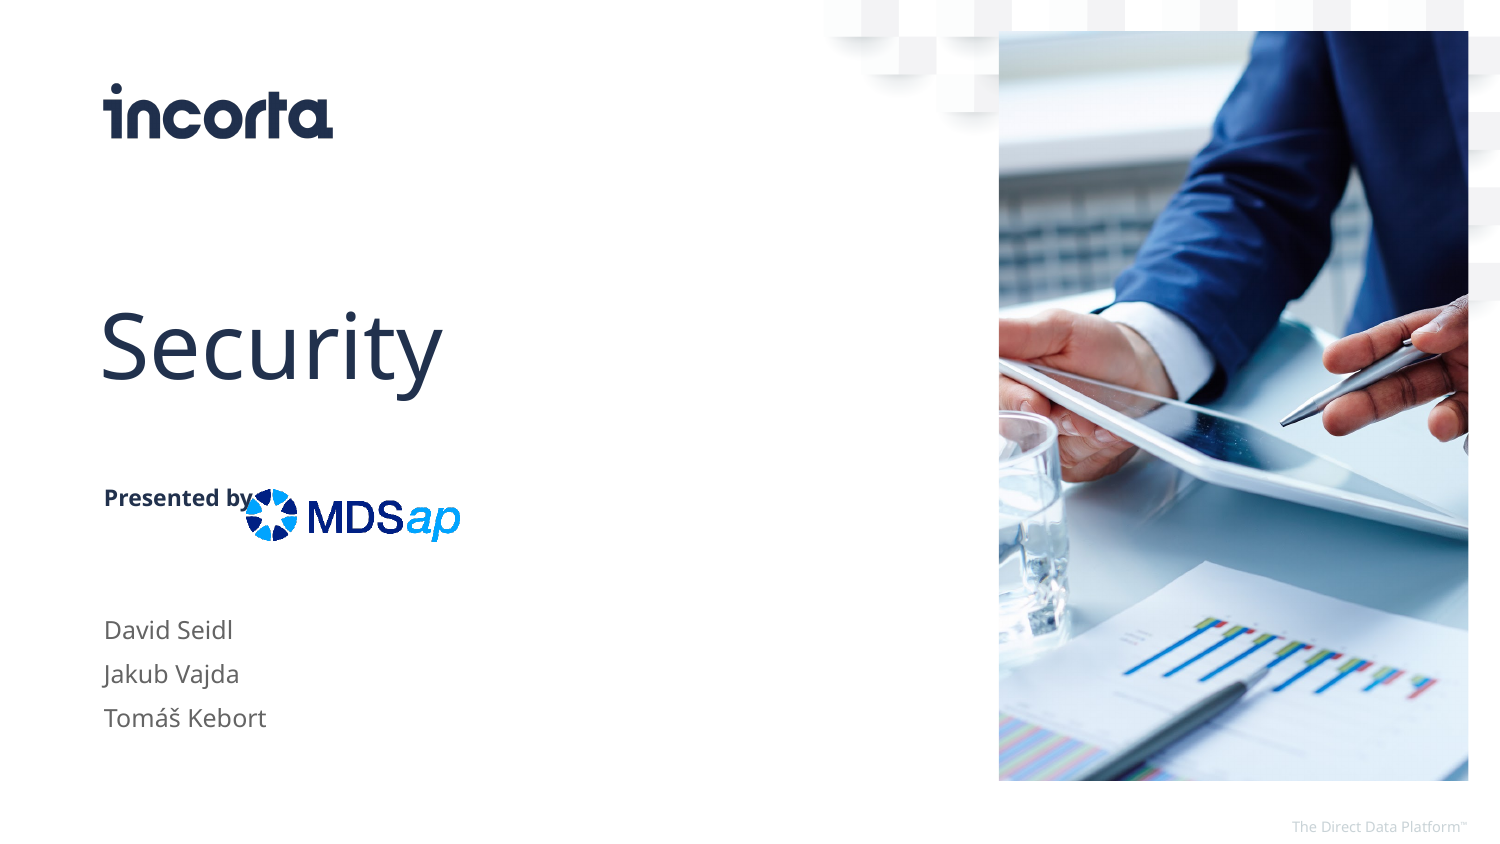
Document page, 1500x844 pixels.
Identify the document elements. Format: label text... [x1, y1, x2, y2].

picture [246, 489, 460, 542]
picture [103, 83, 333, 139]
picture [823, 0, 1500, 781]
subtitle David Seidl Jakub Vajda Tomáš Kebort [92, 612, 877, 761]
title Security [88, 188, 993, 405]
list Presented by [92, 480, 886, 516]
